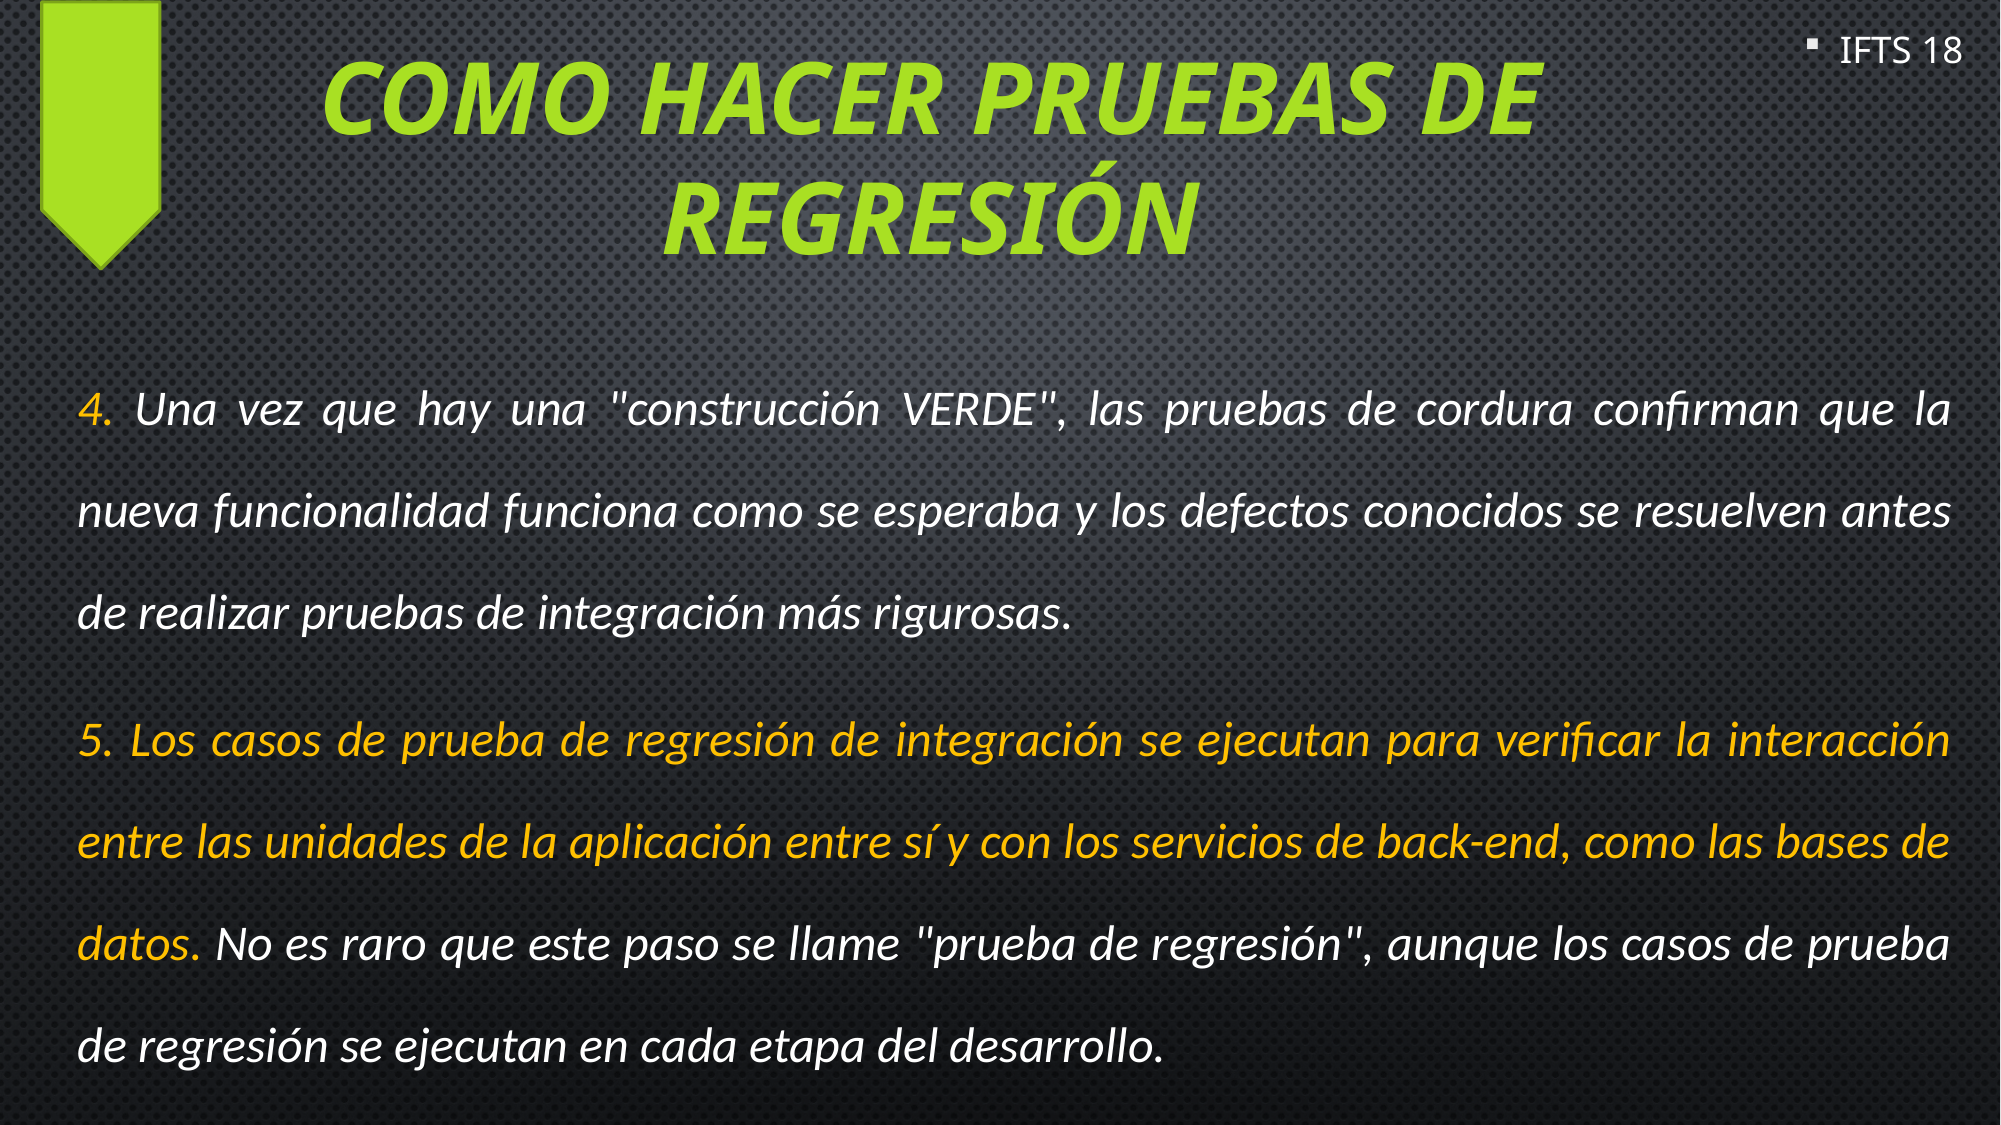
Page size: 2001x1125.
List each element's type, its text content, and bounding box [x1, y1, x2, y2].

title Como Hacer pruebas de Regresión [125, 23, 1736, 286]
text_box IFTS 18 [1765, 19, 2000, 79]
text_box [40, 0, 162, 271]
text_box 4. Una vez que hay una "construcción VERDE", las pruebas de cordura confirman que la nueva funcionalidad funciona como se esperaba y los defectos conocidos se resuelven antes de realizar pruebas de integración más rigurosas. 5. Los casos de prueba de regresión de integración se ejecutan para verificar la interacción entre las unidades de la aplicación entre sí y con los servicios de back-end, como las bases de datos. No es raro que este paso se llame "prueba de regresión", aunque los casos de prueba de regresión se ejecutan en cada etapa del desarrollo. [54, 326, 1969, 1102]
